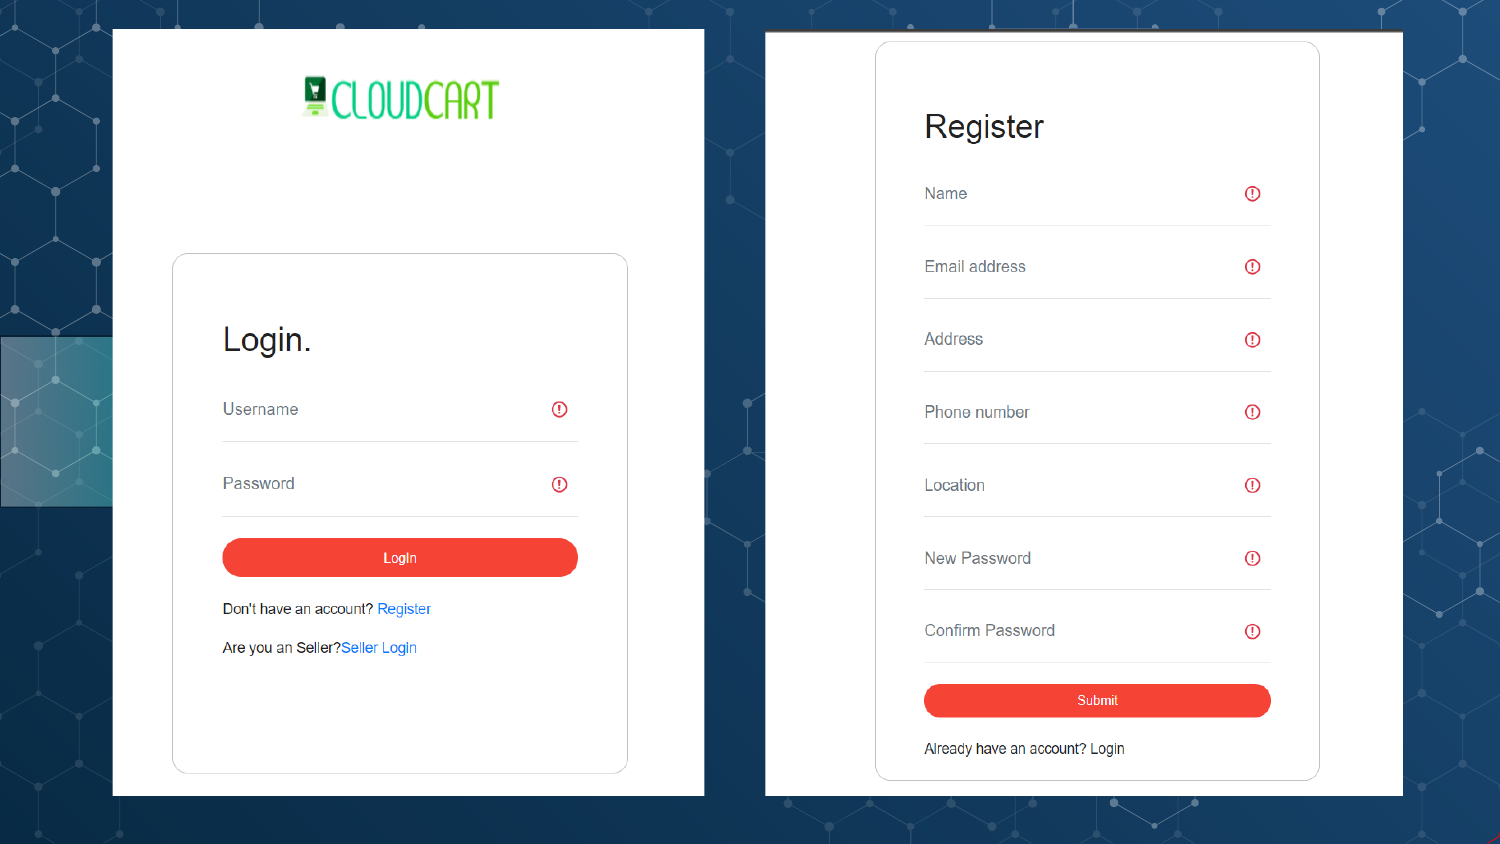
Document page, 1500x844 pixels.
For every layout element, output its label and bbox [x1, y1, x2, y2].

picture [112, 29, 705, 796]
picture [765, 29, 1404, 796]
